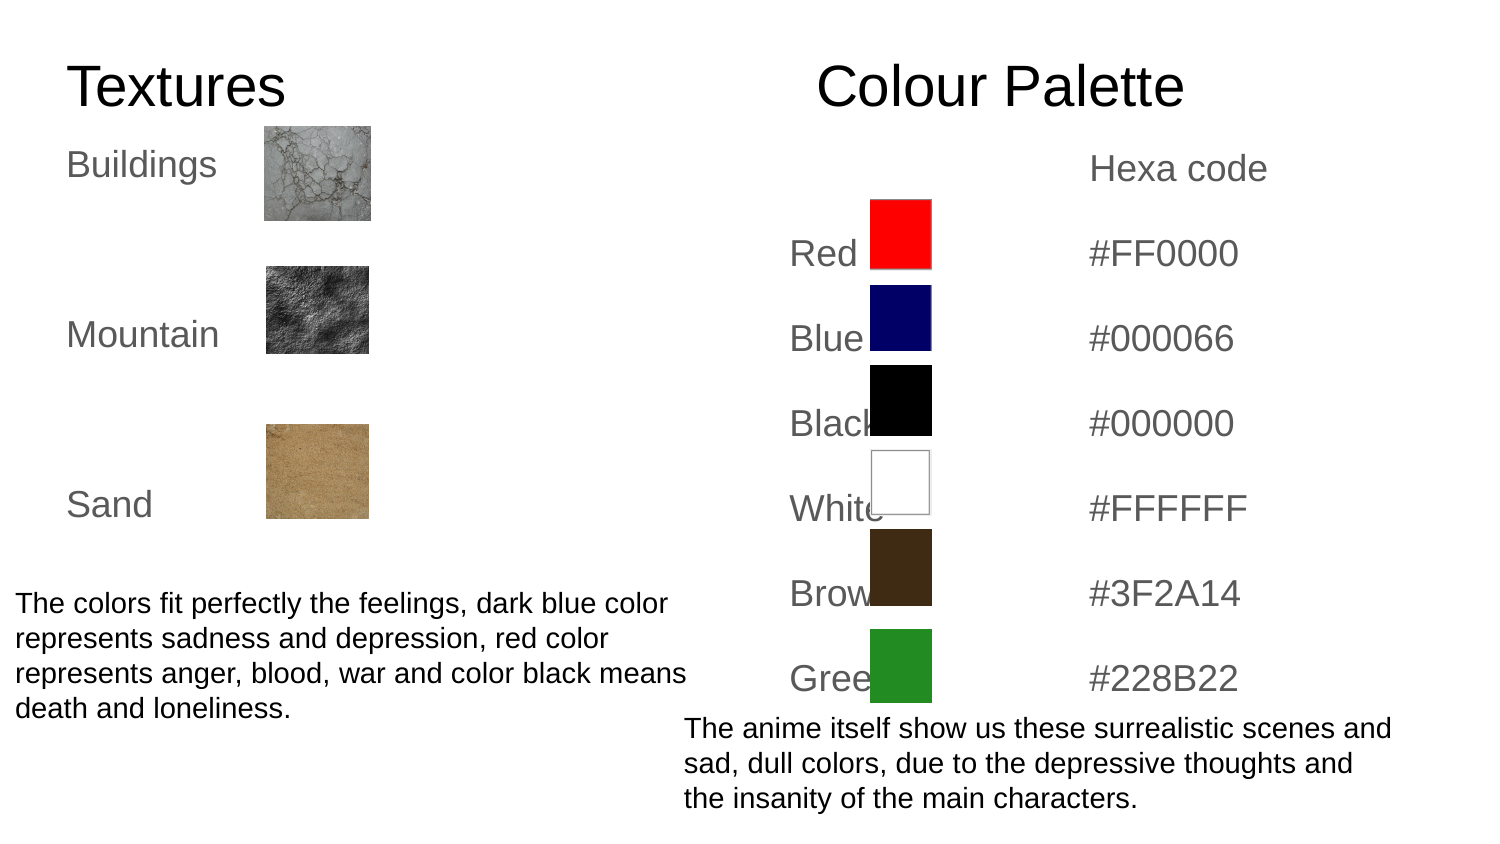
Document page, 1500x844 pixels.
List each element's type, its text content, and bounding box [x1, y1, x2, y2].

picture [870, 449, 933, 516]
list Buildings Mountain Sand [51, 118, 561, 569]
picture [264, 126, 371, 221]
picture [870, 365, 933, 436]
picture [870, 529, 933, 607]
picture [870, 199, 933, 271]
picture [870, 284, 933, 352]
picture [265, 424, 370, 519]
picture [265, 266, 370, 354]
picture [870, 629, 933, 704]
text_box The colors fit perfectly the feelings, dark blue color represents sadness and depression, red color represents anger, blood, war and color black means death and loneliness. [0, 569, 741, 763]
title Textures Colour Palette [51, 32, 1449, 127]
text_box The anime itself show us these surrealistic scenes and sad, dull colors, due to the depressive thoughts and the insanity of the main characters. [669, 694, 1410, 844]
list Hexa code Red #FF0000 Blue #000066 Black #000000 White #FFFFFF Brown #3F2A14 Green #228B22 [774, 122, 1284, 683]
